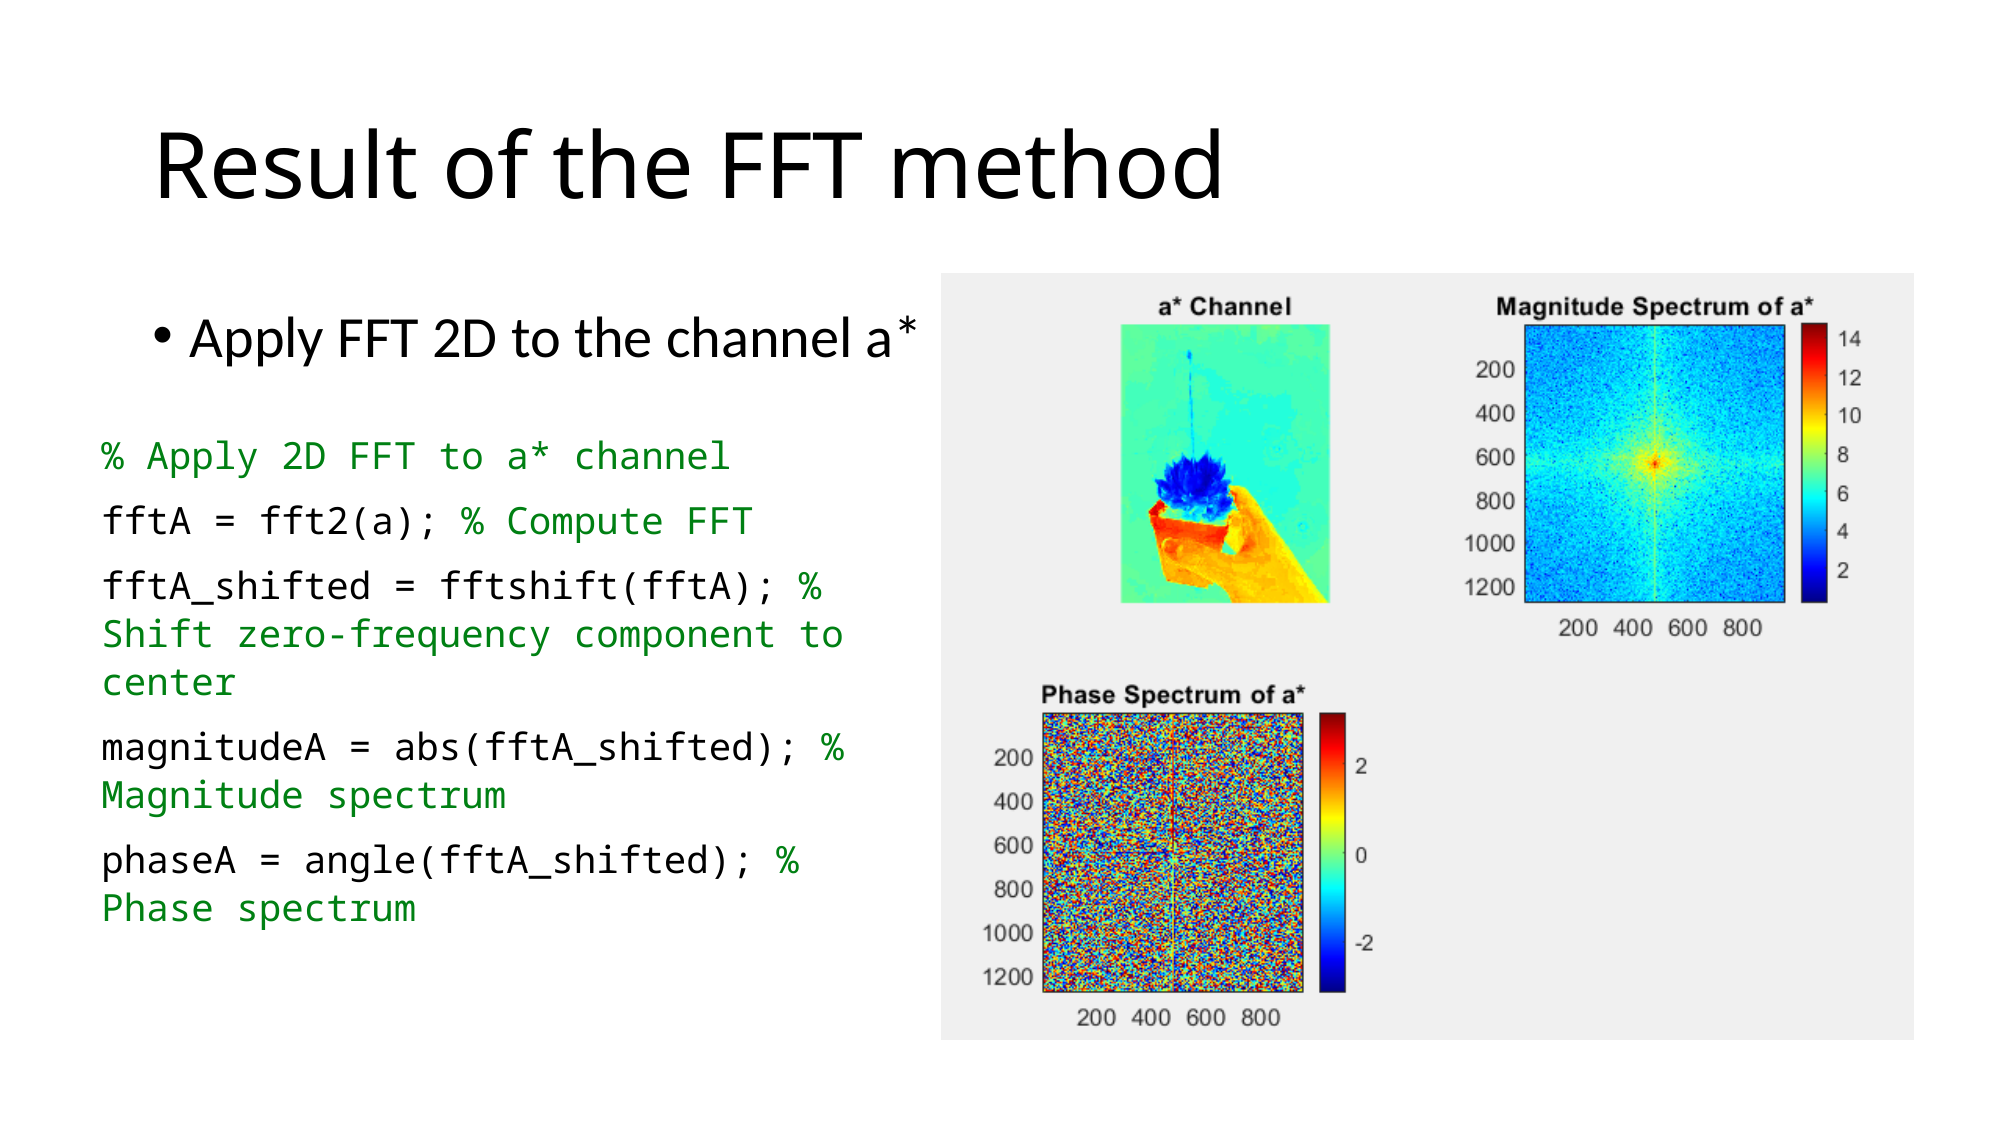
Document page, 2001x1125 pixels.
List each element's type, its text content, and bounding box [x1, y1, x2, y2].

title Result of the FFT method [137, 59, 1863, 278]
text_box % Apply 2D FFT to a* channel fftA = fft2(a); % Compute FFT fftA_shifted = fftshift(fftA); % Shift zero-frequency component to center magnitudeA = abs(fftA_shifted); % Magnitude spectrum phaseA = angle(fftA_shifted); % Phase spectrum [86, 421, 941, 937]
list Apply FFT 2D to the channel a* [137, 299, 941, 390]
picture [941, 273, 1914, 1040]
